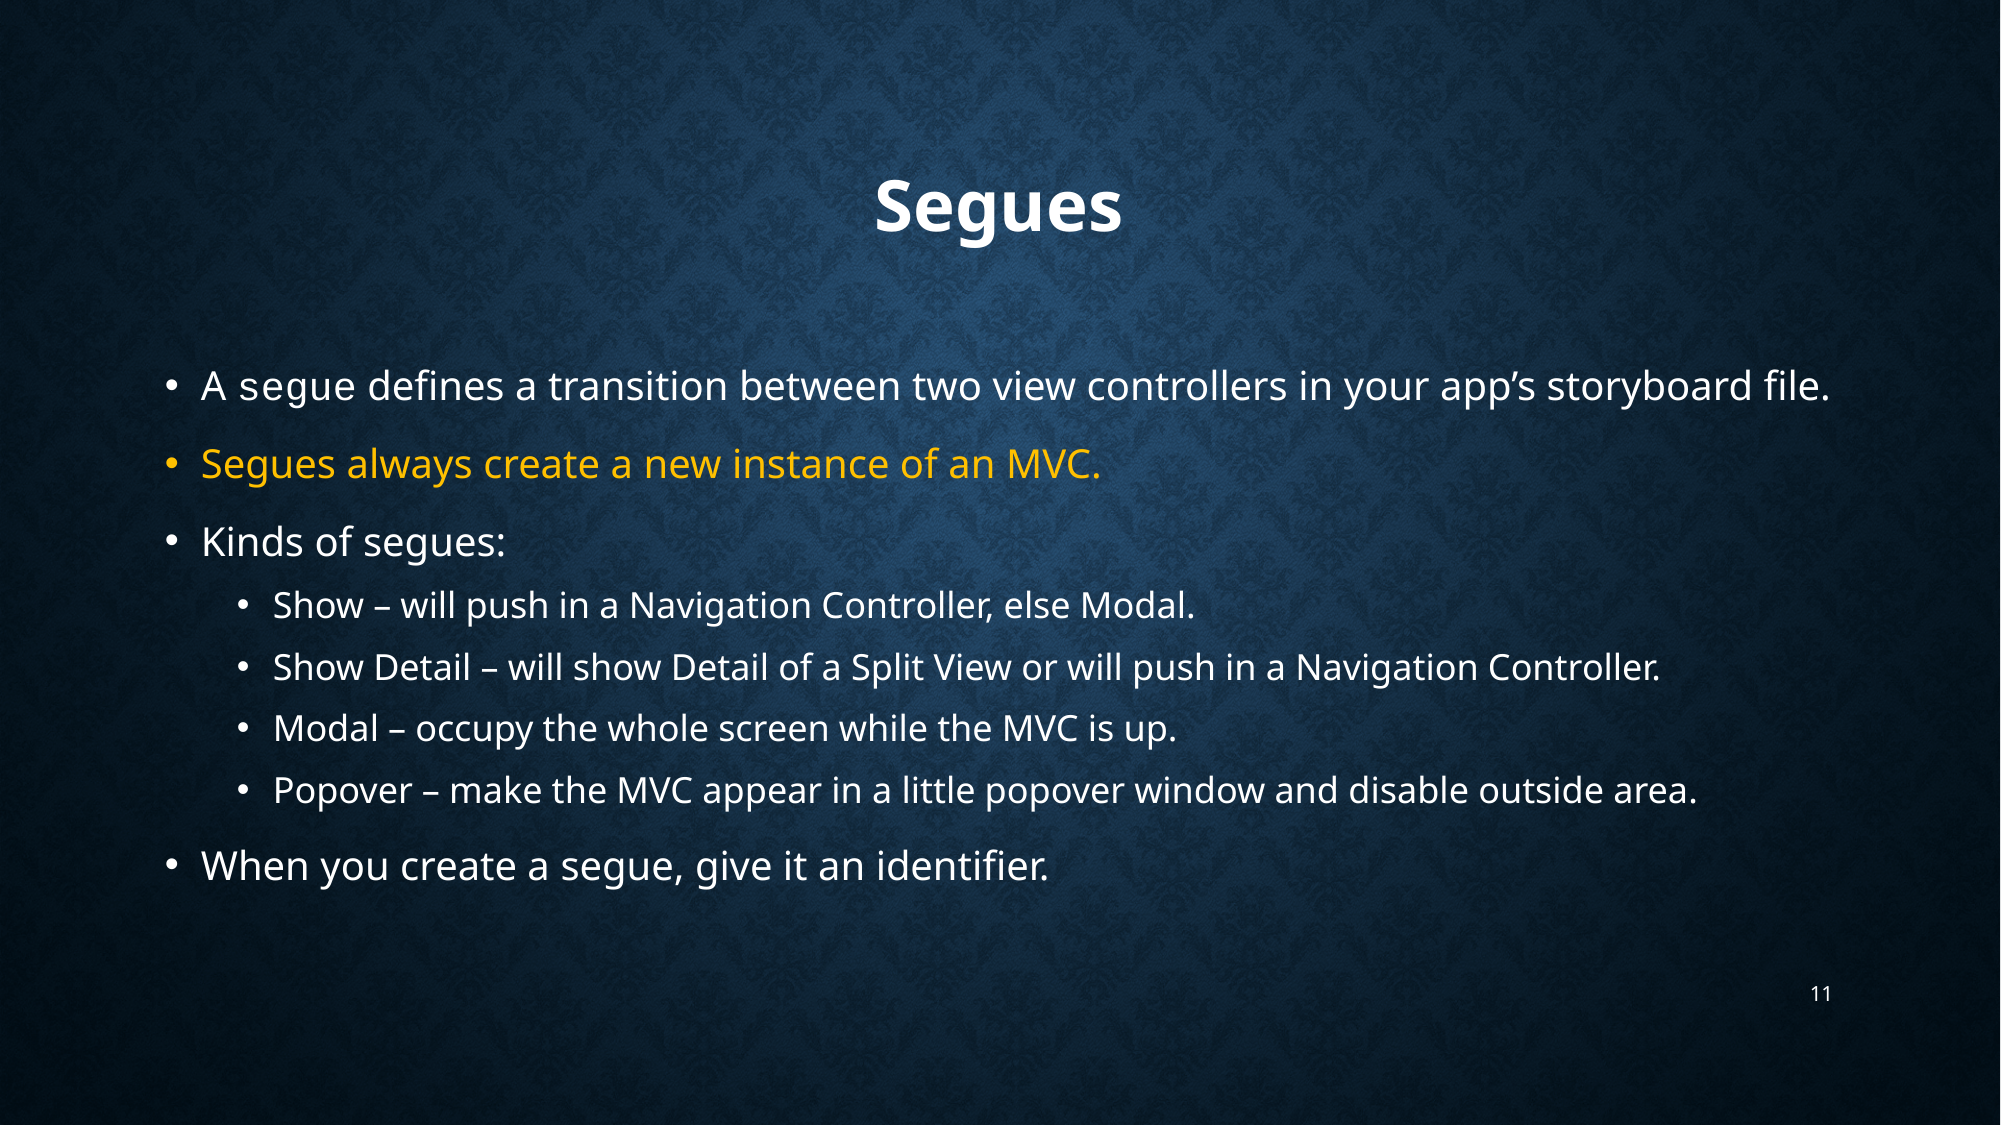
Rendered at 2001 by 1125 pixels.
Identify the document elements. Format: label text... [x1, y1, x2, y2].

slide_number 11 [1724, 965, 1849, 1025]
title Segues [149, 99, 1849, 318]
list A segue defines a transition between two view controllers in your app’s storyboard file. Segues always create a new instance of an MVC. Kinds of segues: Show – will push in a Navigation Controller, else Modal. Show Detail – will show Detail of a Split View or will push in a Navigation Controller. Modal – occupy the whole screen while the MVC is up. Popover – make the MVC appear in a little popover window and disable outside area. When you create a segue, give it an identifier. [149, 343, 1849, 950]
